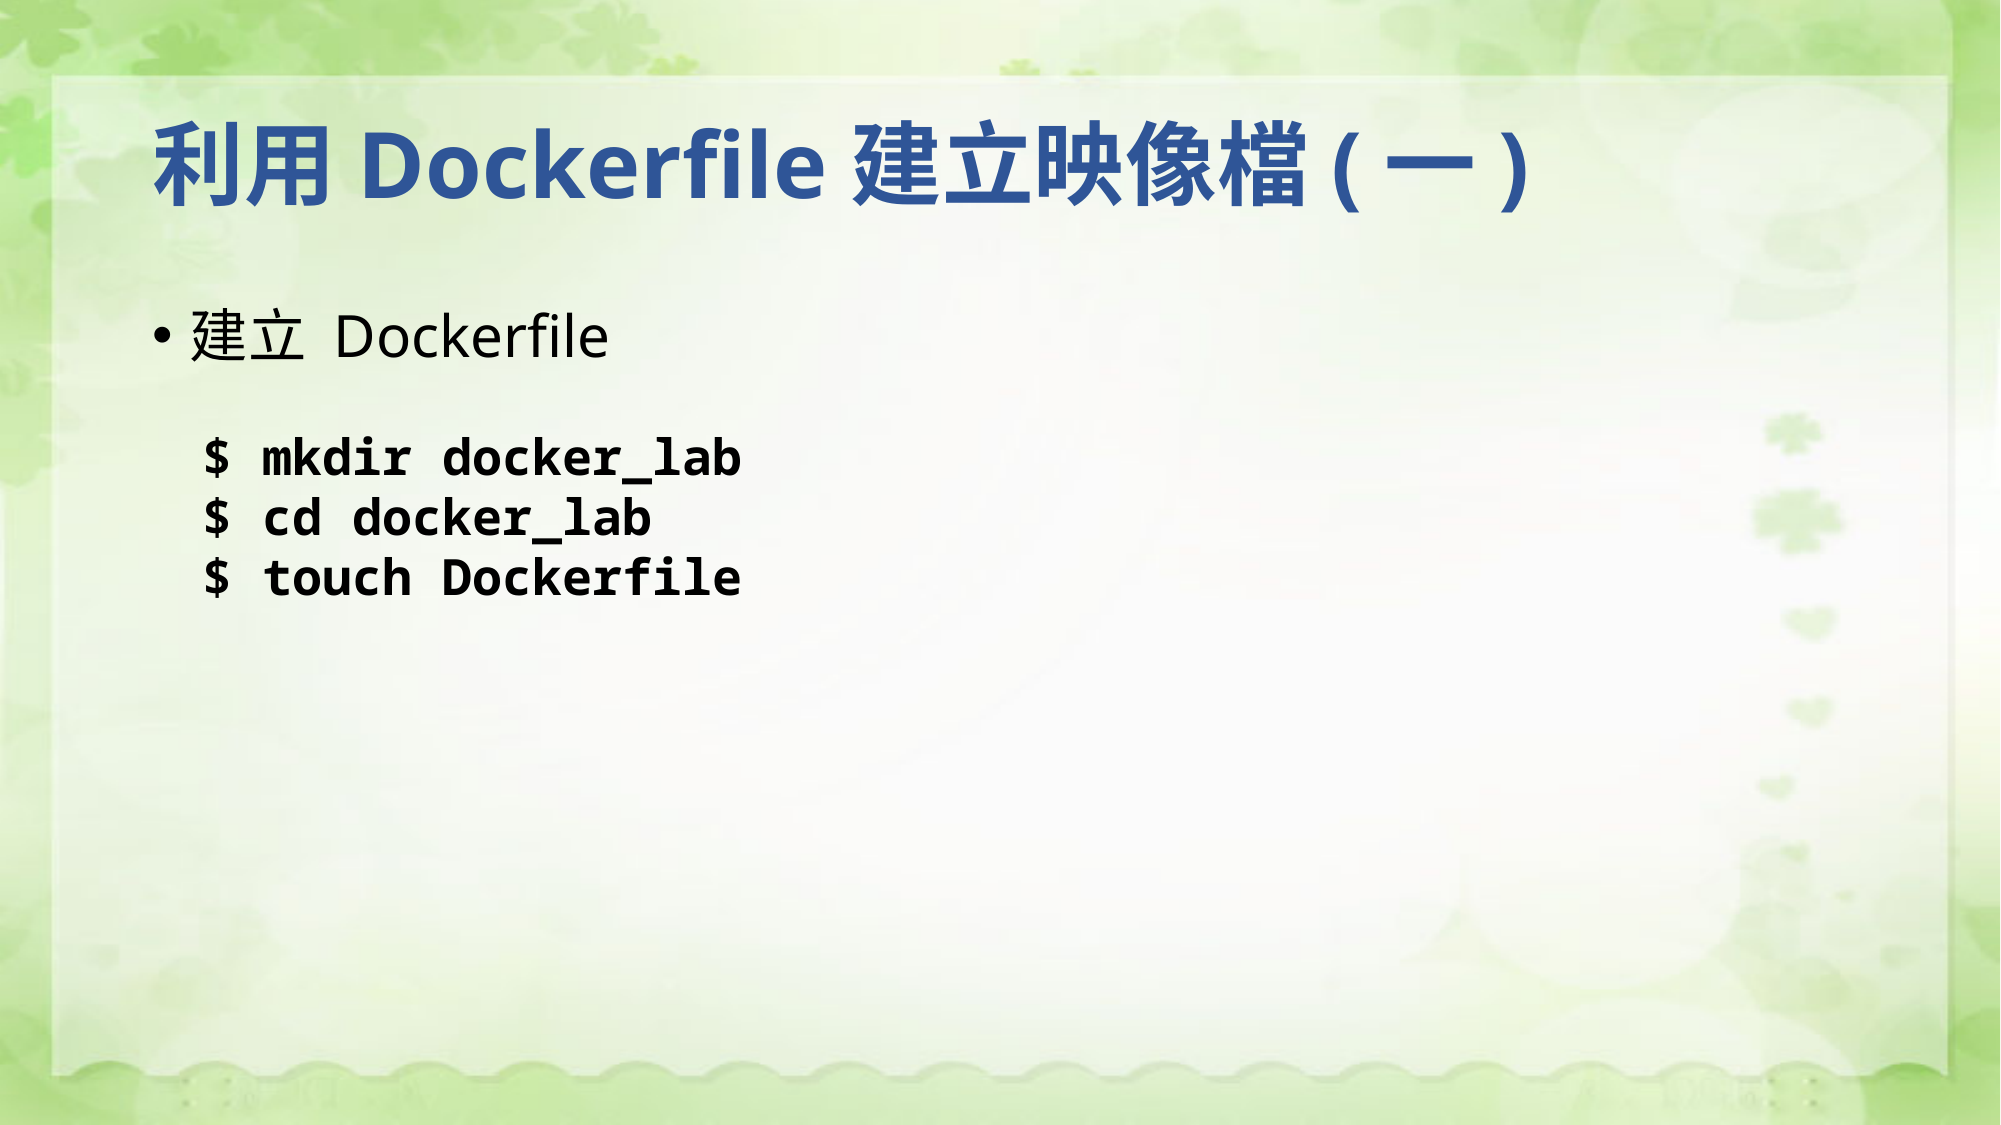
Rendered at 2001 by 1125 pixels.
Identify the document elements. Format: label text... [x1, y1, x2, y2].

title 利用Dockerfile建立映像檔(一) [137, 59, 1863, 278]
picture [0, 0, 2001, 1125]
list 建立 Dockerfile [137, 299, 1863, 1014]
text_box $ mkdir docker_lab $ cd docker_lab $ touch Dockerfile [187, 417, 1188, 613]
